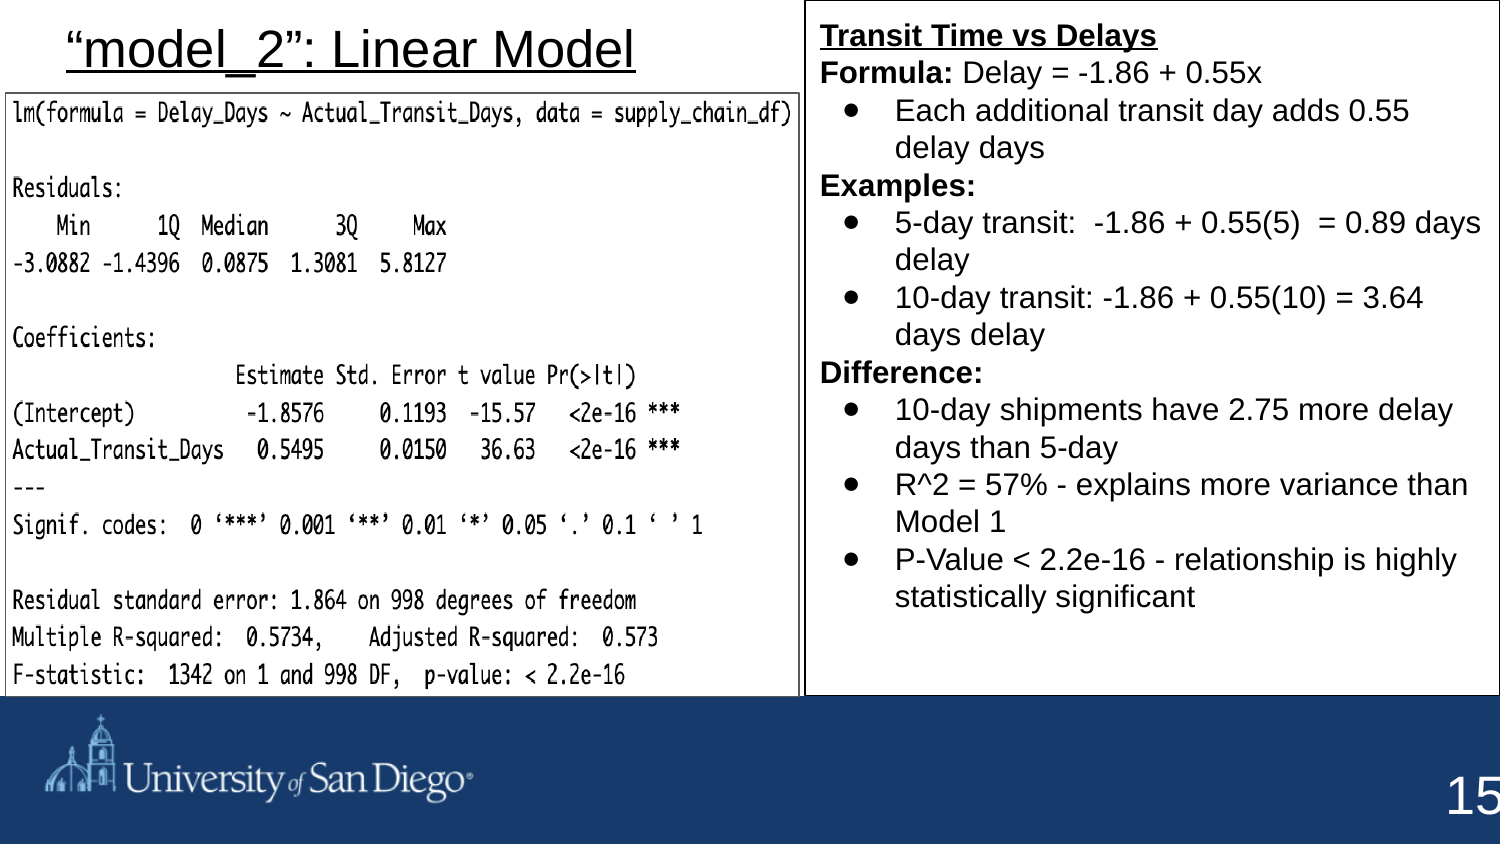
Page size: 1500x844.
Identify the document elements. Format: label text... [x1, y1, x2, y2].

text_box 15 [1430, 745, 1500, 833]
picture [0, 93, 1500, 844]
title “model_2”: Linear Model [51, 0, 707, 92]
text_box Transit Time vs Delays Formula: Delay = -1.86 + 0.55x Each additional transit day adds 0.55 delay days Examples: 5-day transit: -1.86 + 0.55(5) = 0.89 days delay 10-day transit: -1.86 + 0.55(10) = 3.64 days delay Difference: 10-day shipments have 2.75 more delay days than 5-day R^2 = 57% - explains more variance than Model 1 P-Value < 2.2e-16 - relationship is highly statistically significant [804, 0, 1500, 696]
